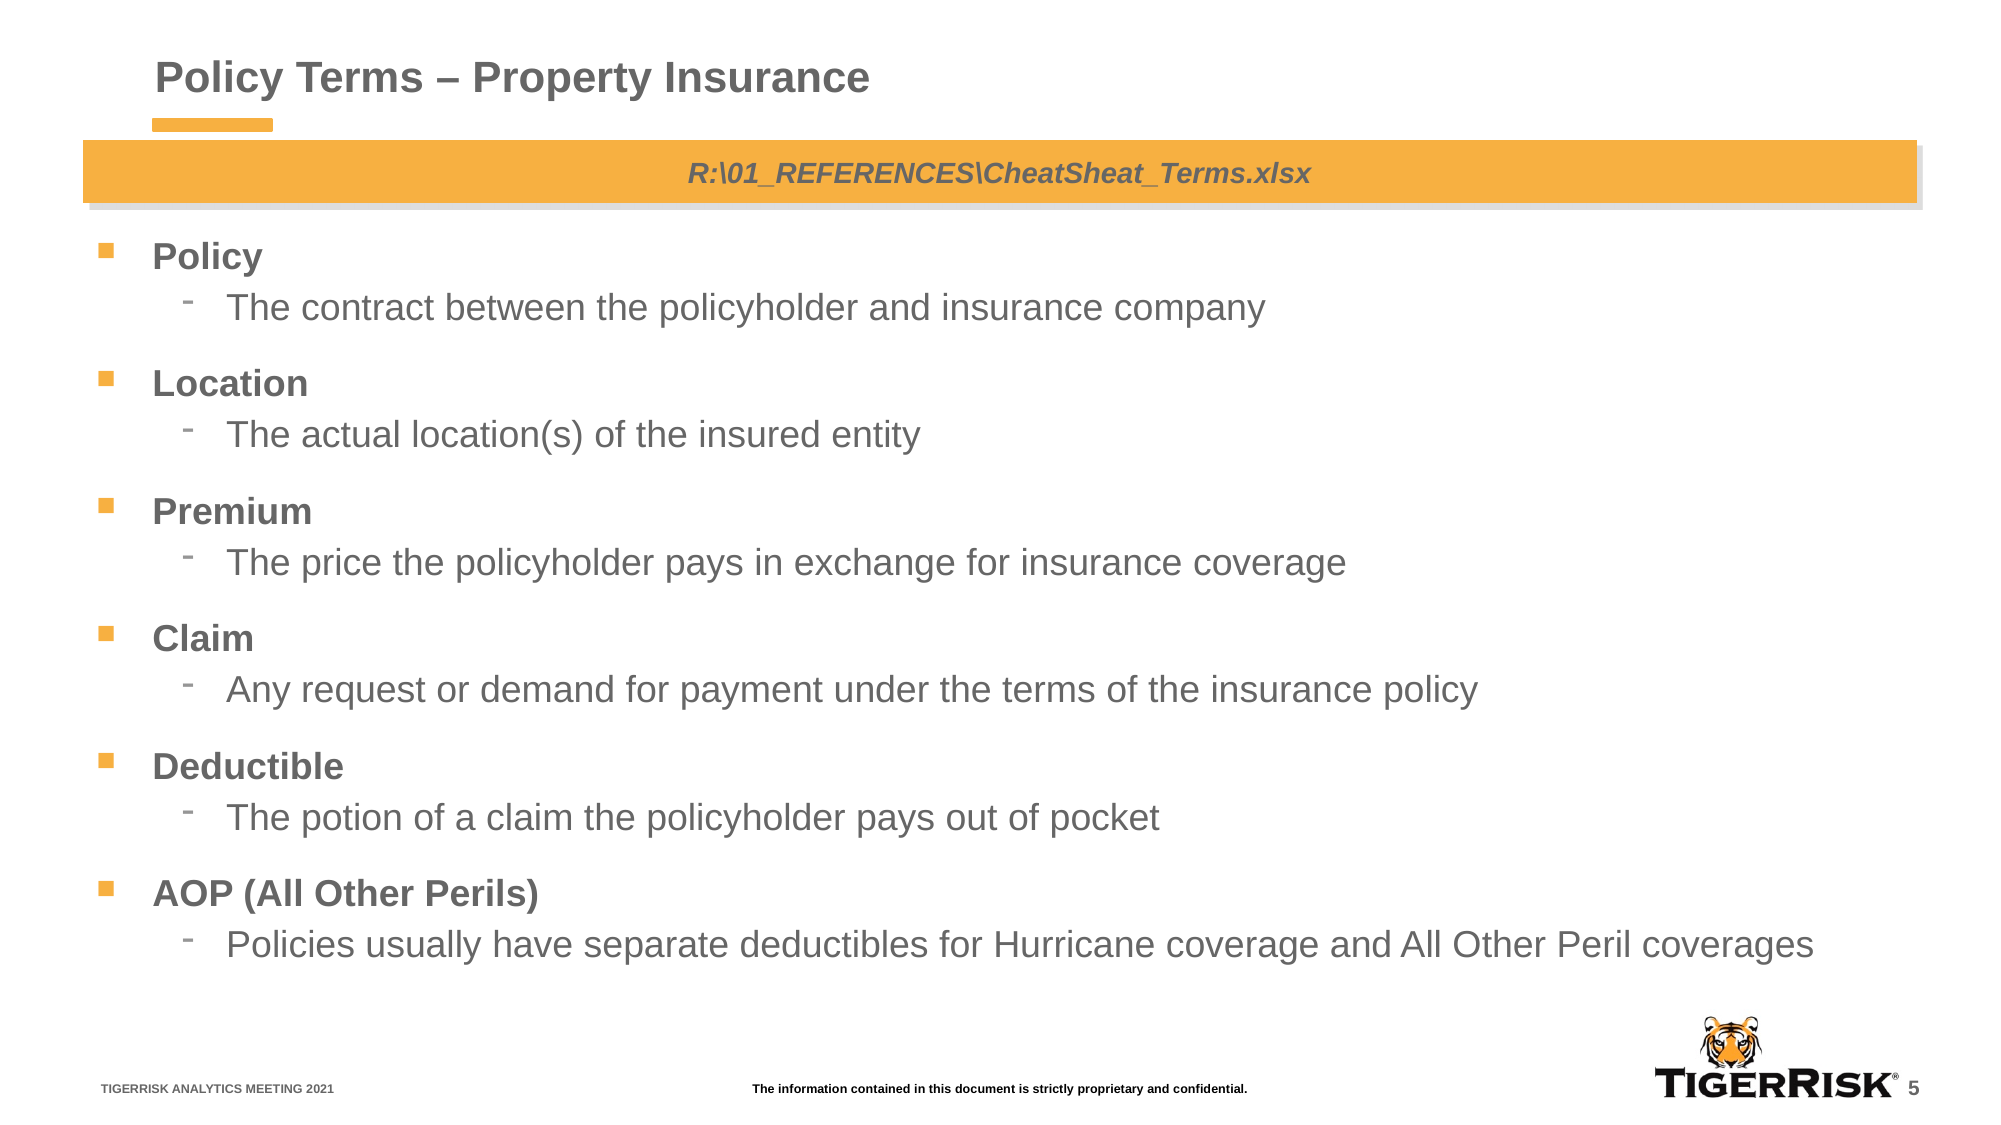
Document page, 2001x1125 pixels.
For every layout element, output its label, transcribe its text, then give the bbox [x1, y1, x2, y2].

list Policy The contract between the policyholder and insurance company Location The actual location(s) of the insured entity Premium The price the policyholder pays in exchange for insurance coverage Claim Any request or demand for payment under the terms of the insurance policy Deductible The potion of a claim the policyholder pays out of pocket AOP (All Other Perils) Policies usually have separate deductibles for Hurricane coverage and All Other Peril coverages [81, 224, 1916, 1053]
list R:\01_REFERENCES\CheatSheat_Terms.xlsx [83, 140, 1917, 203]
title Policy Terms – Property Insurance [139, 41, 1751, 111]
picture [1651, 1053, 1902, 1098]
